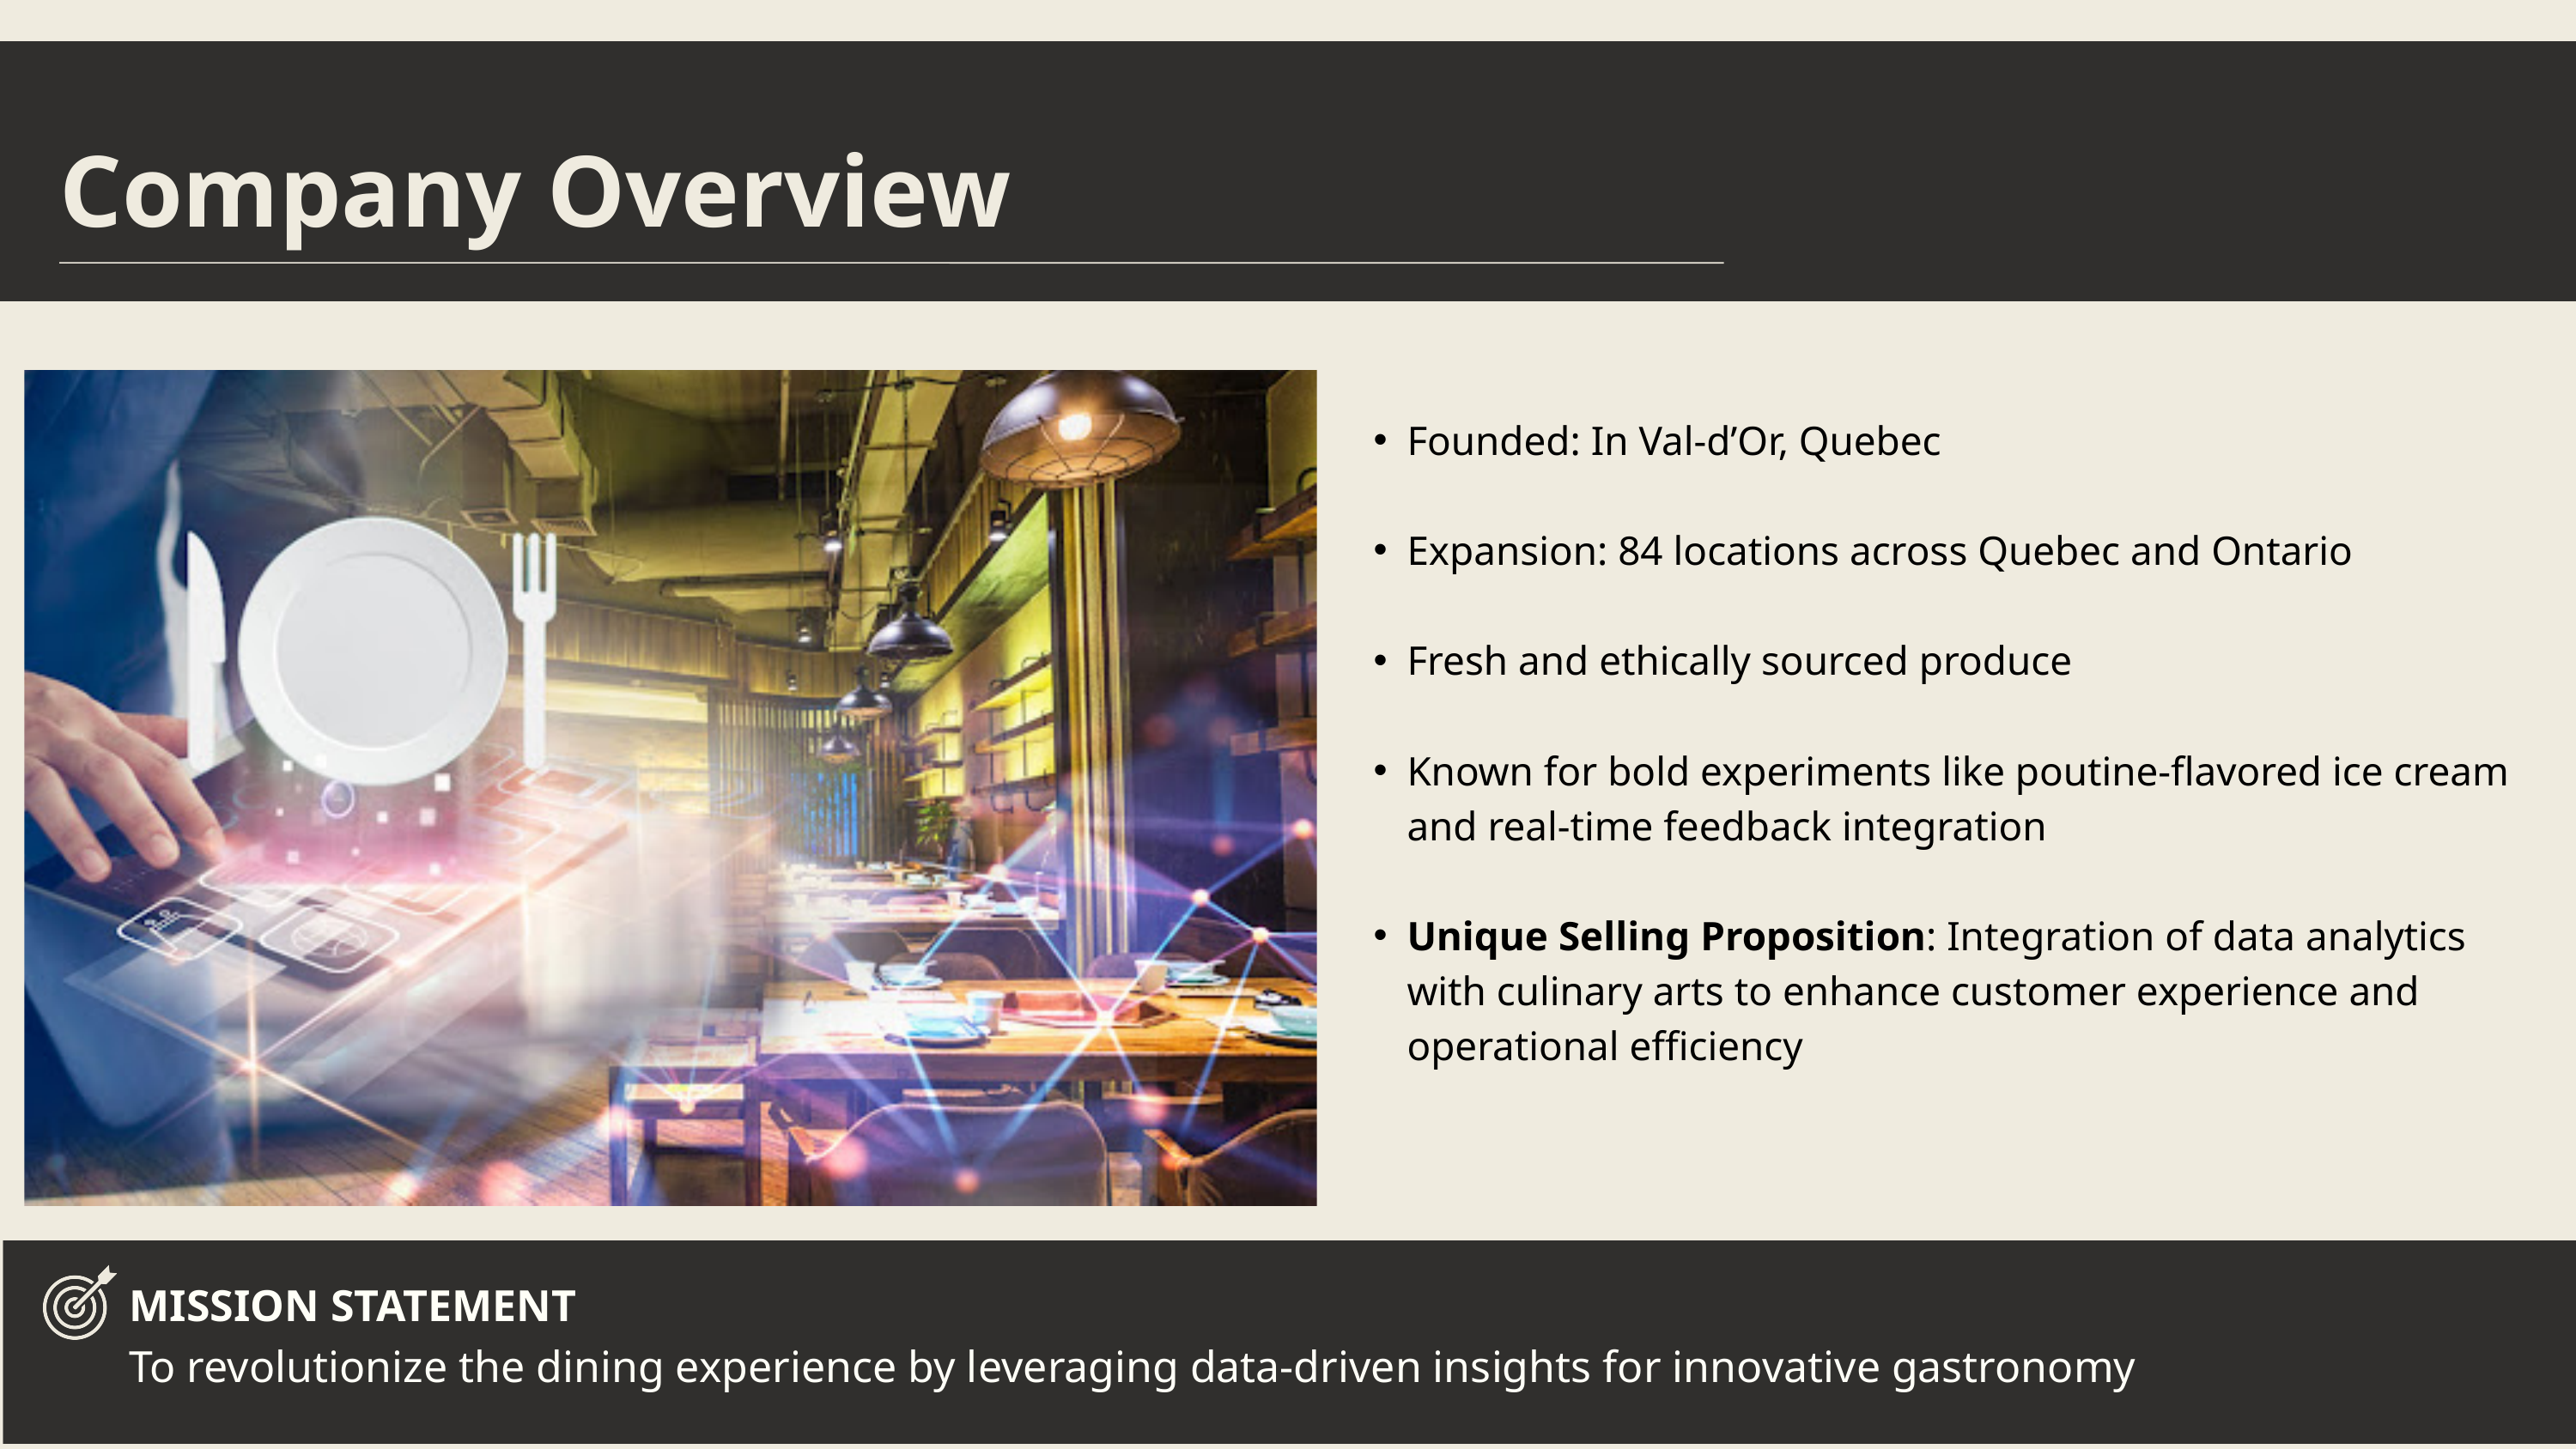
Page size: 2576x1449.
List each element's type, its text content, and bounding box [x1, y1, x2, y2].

text_box [24, 370, 1317, 1206]
text_box [0, 41, 2576, 301]
text_box Founded: In Val-d’Or, Quebec Expansion: 84 locations across Quebec and Ontario Fresh and ethically sourced produce Known for bold experiments like poutine-flavored ice cream and real-time feedback integration Unique Selling Proposition: Integration of data analytics with culinary arts to enhance customer experience and operational efficiency [1340, 408, 2516, 1179]
text_box Company Overview [59, 28, 1973, 247]
text_box [3, 1240, 2576, 1444]
text_box [39, 1264, 118, 1343]
text_box MISSION STATEMENT To revolutionize the dining experience by leveraging data-driven insights for innovative gastronomy [129, 1270, 2476, 1391]
